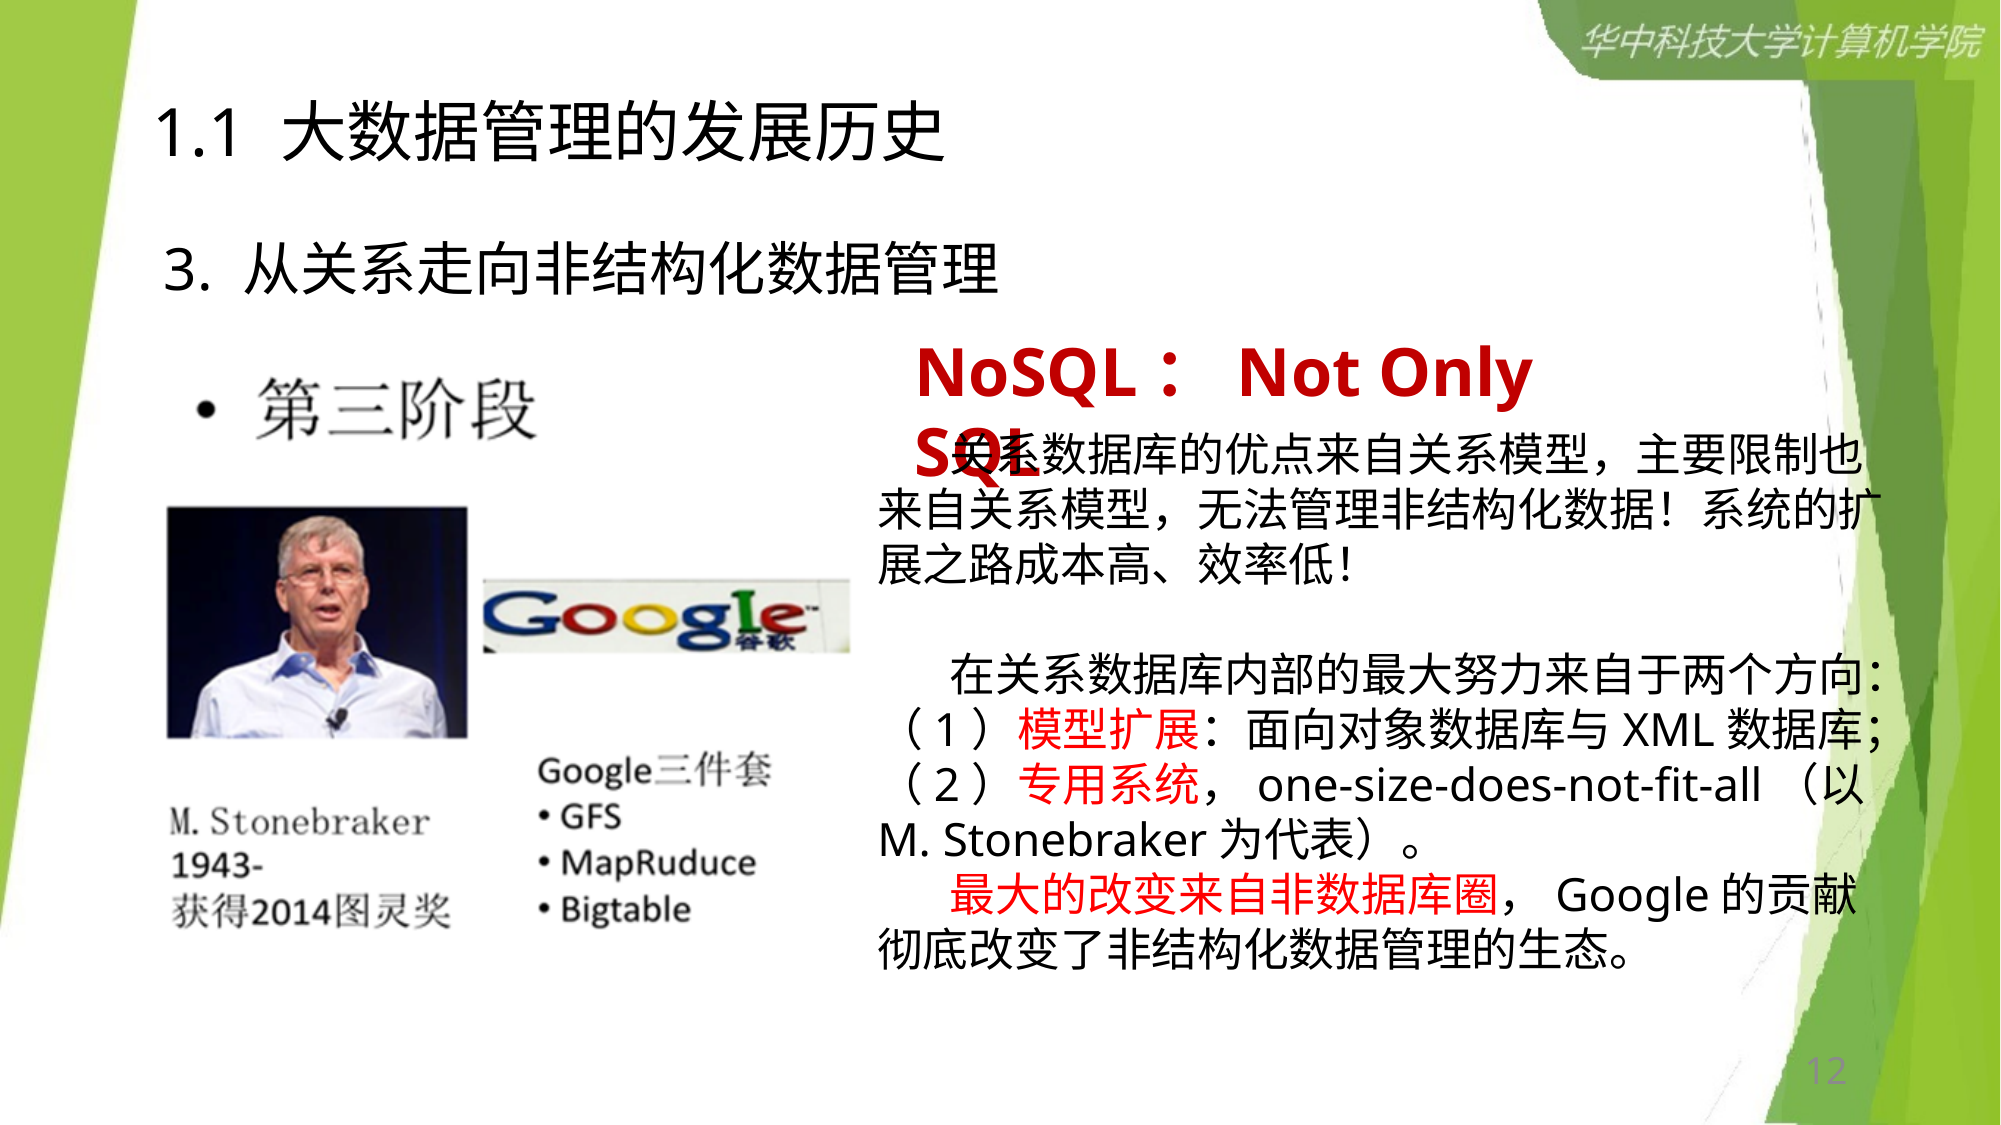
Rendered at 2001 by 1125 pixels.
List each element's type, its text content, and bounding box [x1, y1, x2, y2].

title 1.1 大数据管理的发展历史 [137, 59, 1863, 211]
text_box 关系数据库的优点来自关系模型，主要限制也来自关系模型，无法管理非结构化数据！系统的扩展之路成本高、效率低！ 在关系数据库内部的最大努力来自于两个方向： （1）模型扩展：面向对象数据库与XML数据库； （2）专用系统，one-size-does-not-fit-all（以M. Stonebraker为代表）。 最大的改变来自非数据库圈，Google的贡献彻底改变了非结构化数据管理的生态。 [862, 418, 1908, 984]
slide_number 12 [1412, 1042, 1863, 1103]
picture [0, 0, 2001, 1125]
list 3. 从关系走向非结构化数据管理 [149, 210, 1874, 418]
text_box NoSQL：Not Only SQL [900, 322, 1688, 418]
